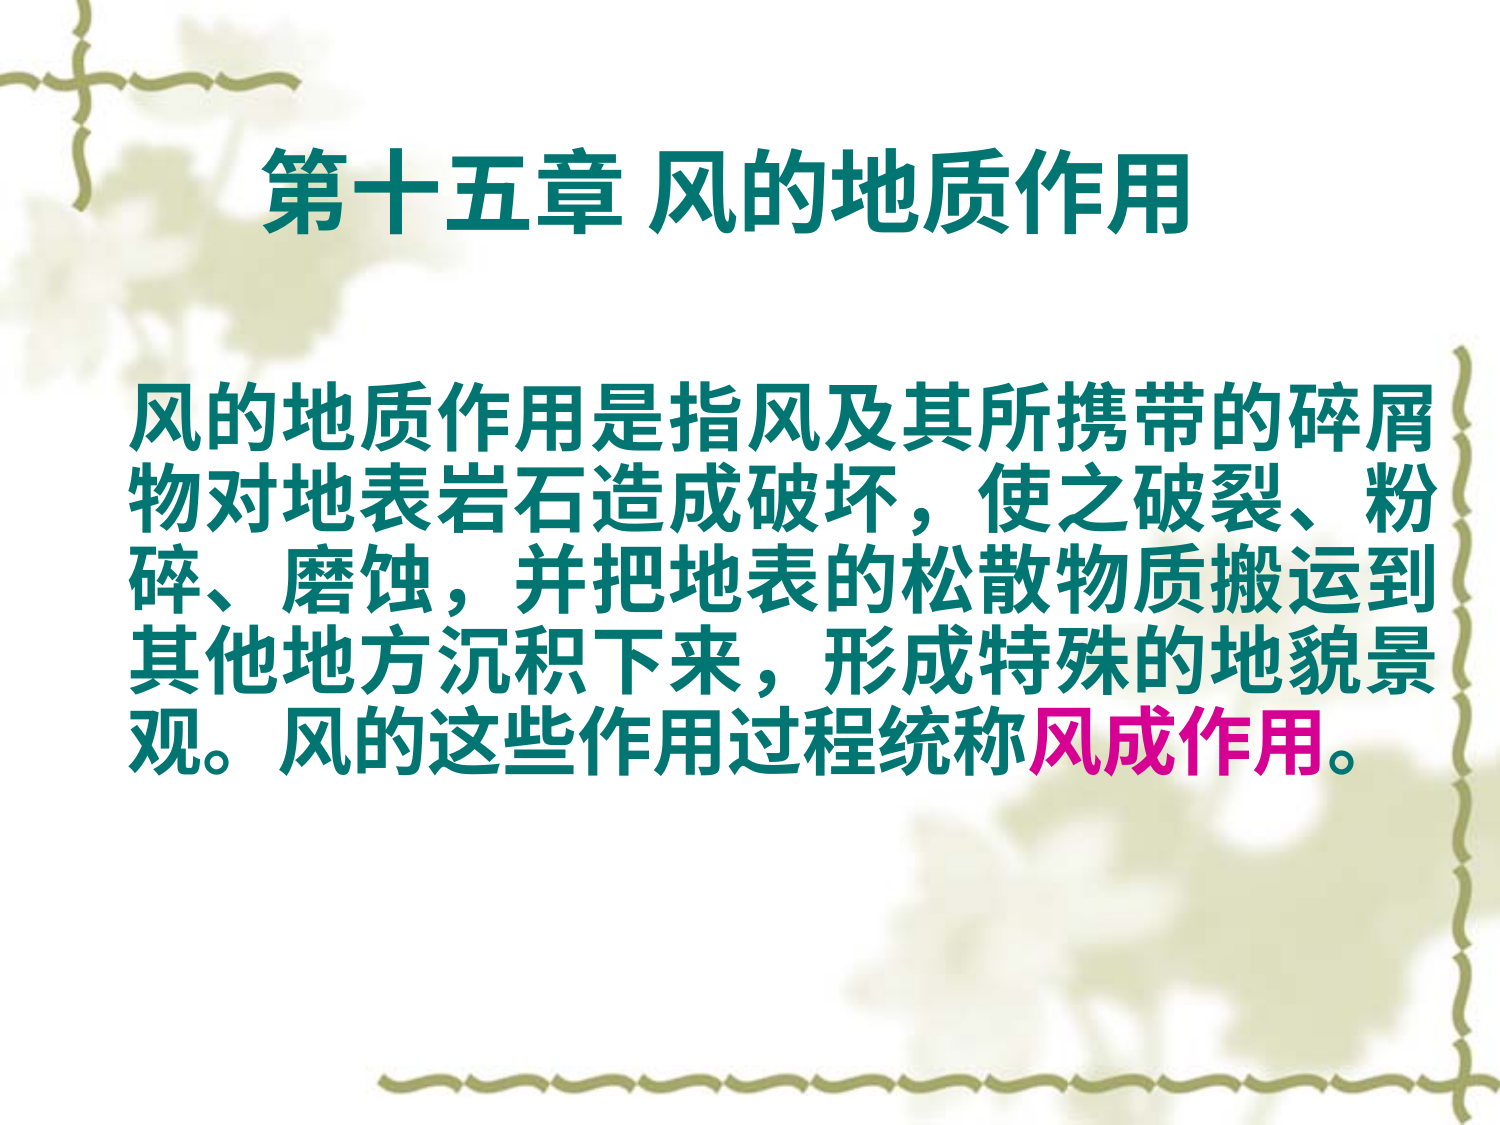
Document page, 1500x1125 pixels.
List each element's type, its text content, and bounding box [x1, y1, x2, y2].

title 第十五章 风的地质作用 [53, 88, 1404, 292]
text_box 风的地质作用是指风及其所携带的碎屑物对地表岩石造成破坏，使之破裂、粉碎、磨蚀，并把地表的松散物质搬运到其他地方沉积下来，形成特殊的地貌景观。风的这些作用过程统称风成作用。 [112, 373, 1455, 793]
picture [0, 0, 1500, 1125]
